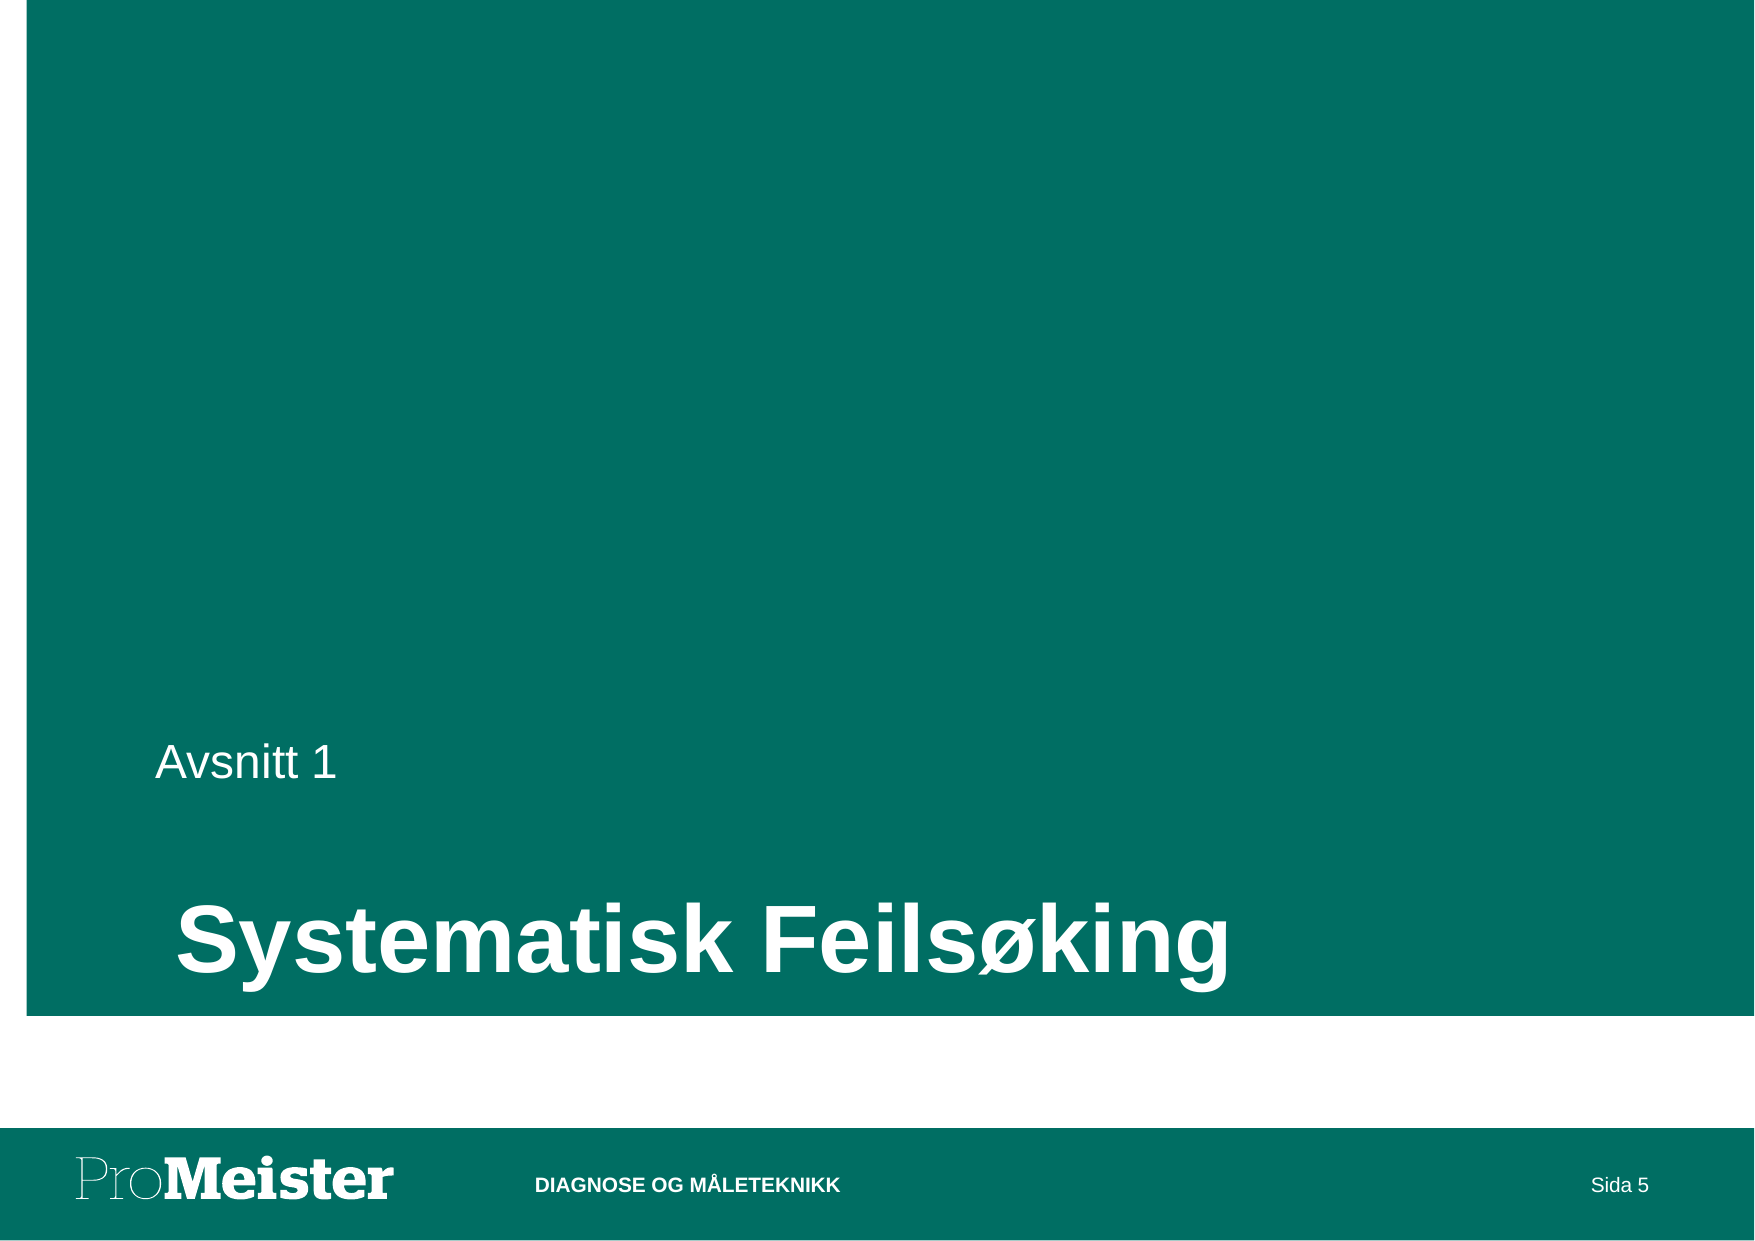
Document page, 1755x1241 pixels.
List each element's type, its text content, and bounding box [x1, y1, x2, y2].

title Systematisk Feilsøking [158, 868, 1650, 1115]
list Avsnitt 1 [138, 525, 1630, 798]
